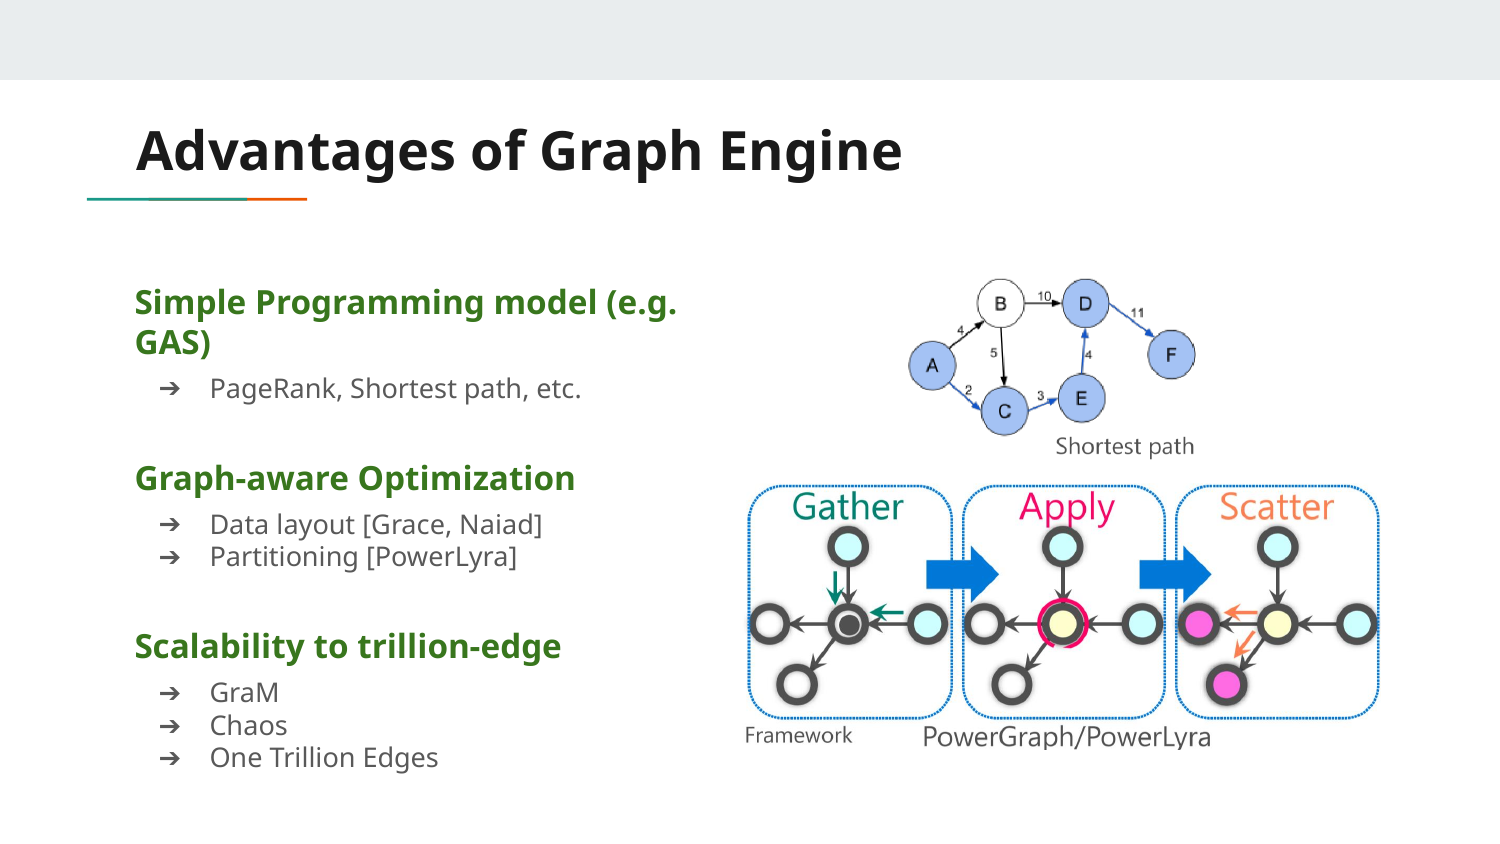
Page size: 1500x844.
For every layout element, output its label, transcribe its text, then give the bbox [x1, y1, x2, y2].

picture [738, 258, 1382, 750]
title Advantages of Graph Engine [121, 101, 1383, 190]
list Simple Programming model (e.g. GAS) PageRank, Shortest path, etc. Graph-aware Optimization Data layout [Grace, Naiad] Partitioning [PowerLyra] Scalability to trillion-edge GraM Chaos One Trillion Edges [119, 266, 739, 637]
